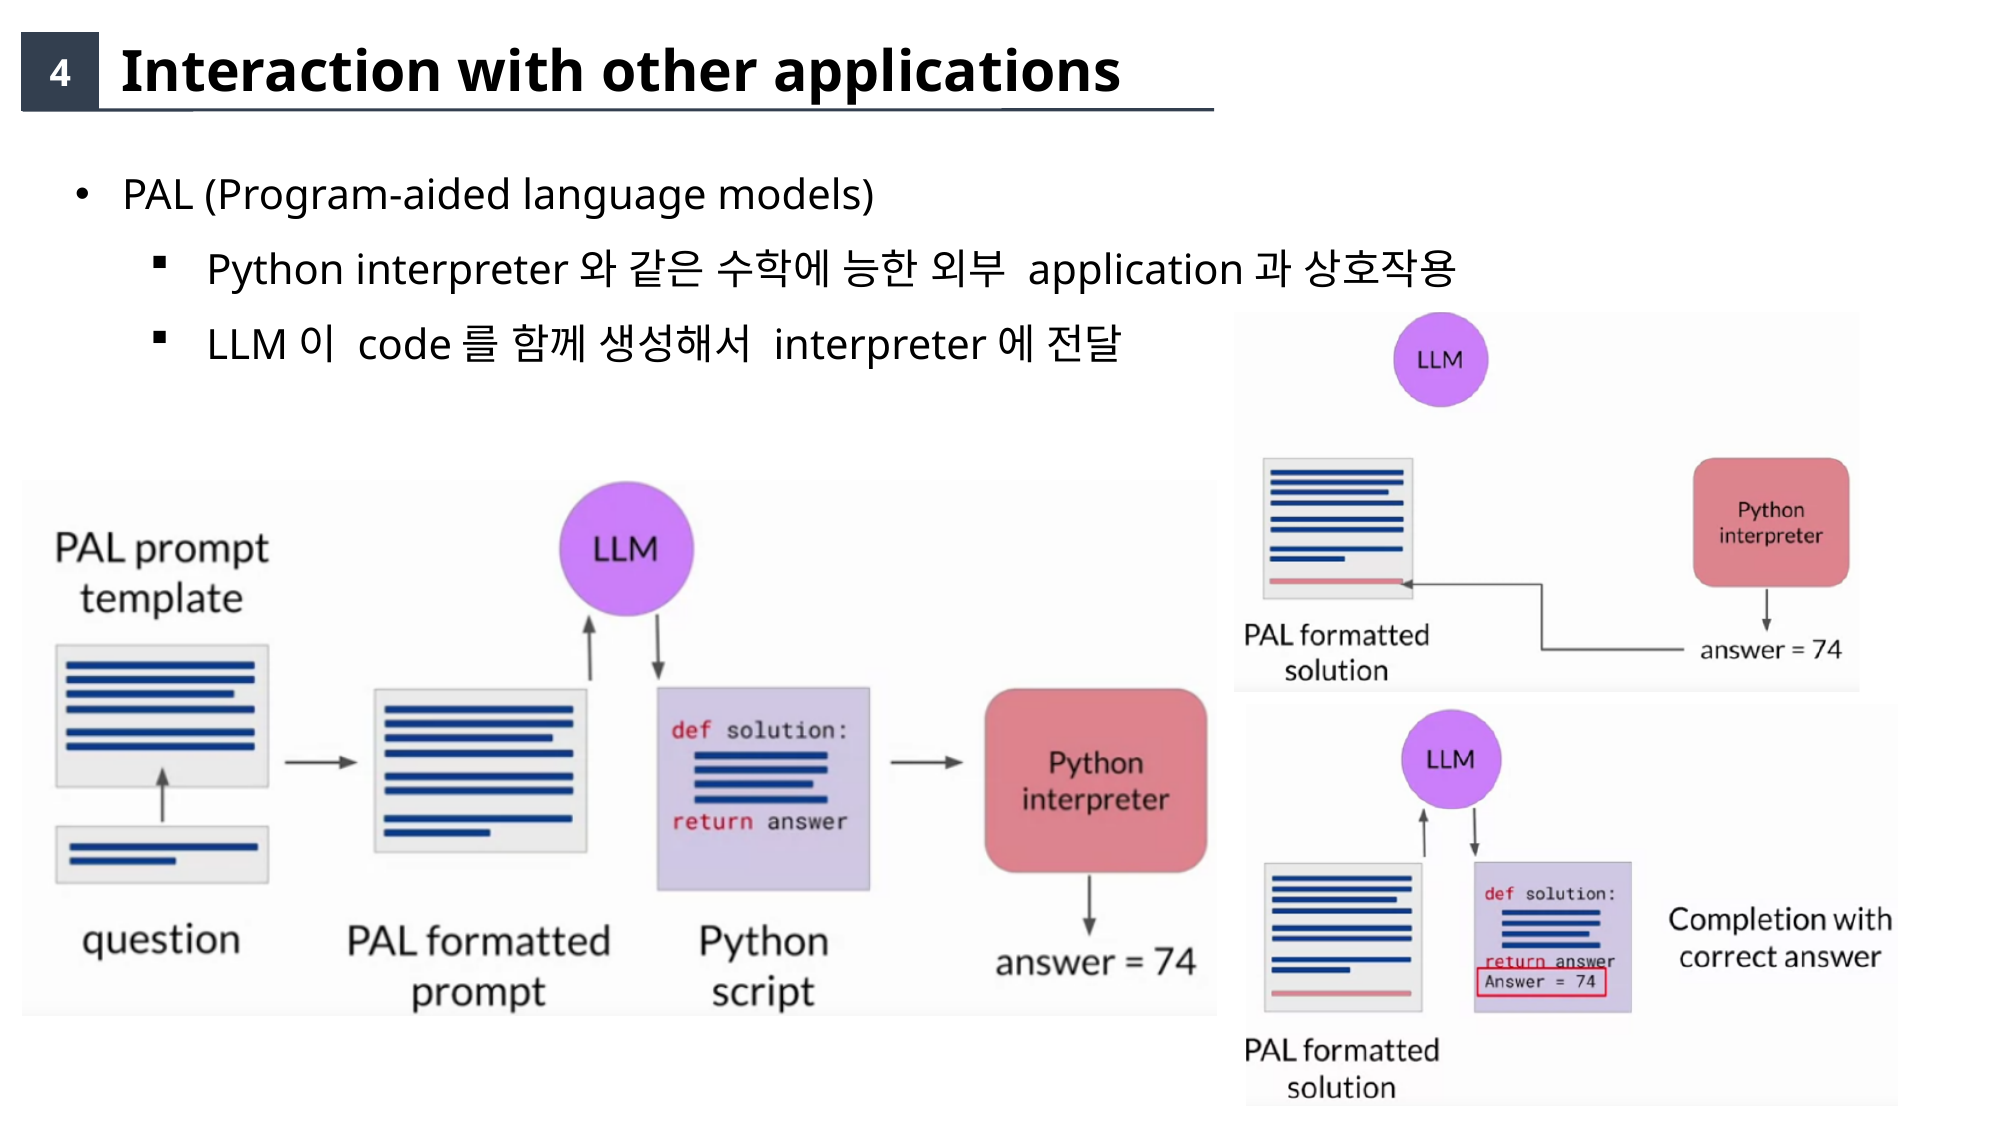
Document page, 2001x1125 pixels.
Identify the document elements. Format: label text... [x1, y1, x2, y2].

picture [1246, 704, 1905, 1106]
text_box PAL (Program-aided language models) Python interpreter와 같은 수학에 능한 외부 application과 상호작용 LLM이 code를 함께 생성해서 interpreter에 전달 [60, 135, 1927, 376]
text_box 4 [21, 32, 99, 111]
picture [1234, 312, 1865, 692]
text_box Interaction with other applications [106, 35, 1377, 112]
picture [22, 480, 1217, 1016]
